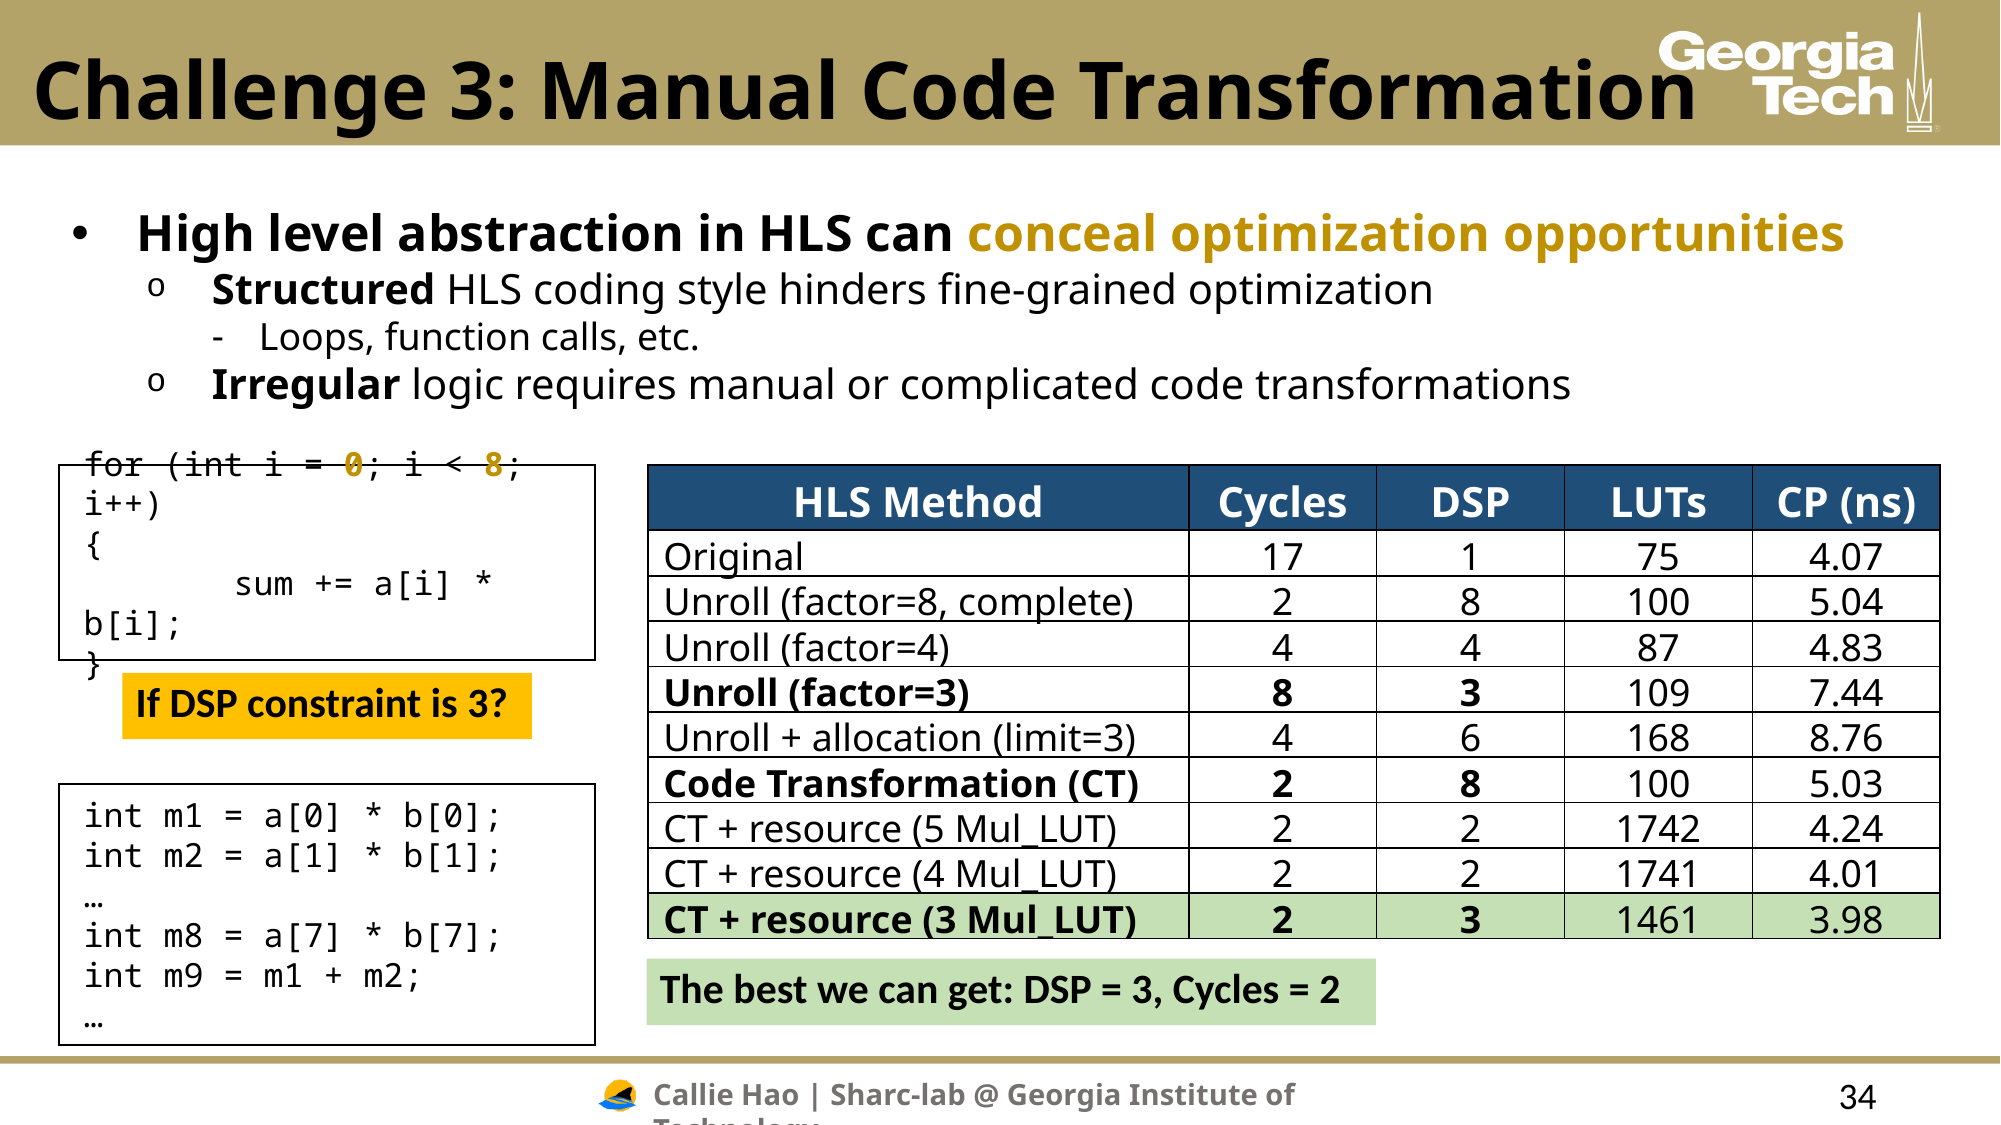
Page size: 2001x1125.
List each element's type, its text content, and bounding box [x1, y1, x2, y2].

table_cell 4 [1377, 622, 1564, 666]
table_cell 8 [1190, 667, 1376, 711]
table_cell 109 [1565, 667, 1752, 711]
slide_number 34 [1823, 1064, 1941, 1114]
table_cell 8 [1377, 577, 1564, 620]
table_cell 2 [1377, 849, 1564, 892]
table_cell 100 [1565, 758, 1752, 802]
table_cell 3 [1377, 667, 1564, 711]
table_cell 168 [1565, 713, 1752, 756]
table_cell 4.24 [1753, 803, 1939, 847]
list High level abstraction in HLS can conceal optimization opportunities Structured HLS coding style hinders fine-grained optimization Loops, function calls, etc. Irregular logic requires manual or complicated code transformations [56, 201, 1941, 507]
table_cell 7.44 [1753, 667, 1939, 711]
table_cell 1461 [1565, 894, 1752, 938]
table_cell 2 [1377, 803, 1564, 847]
table_header LUTs [1565, 466, 1752, 529]
table_cell 1741 [1565, 849, 1752, 892]
table_cell 2 [1190, 758, 1376, 802]
table_cell 5.03 [1753, 758, 1939, 802]
picture [1659, 12, 1941, 133]
table_cell Unroll (factor=4) [649, 622, 1188, 666]
table_cell 75 [1565, 531, 1752, 575]
table_cell CT + resource (3 Mul_LUT) [649, 894, 1188, 938]
table_cell Unroll + allocation (limit=3) [649, 713, 1188, 756]
table_cell CT + resource (4 Mul_LUT) [649, 849, 1188, 892]
table_cell 8.76 [1753, 713, 1939, 756]
table_cell Code Transformation (CT) [649, 758, 1188, 802]
table_cell Unroll (factor=3) [649, 667, 1188, 711]
table_cell 4.01 [1753, 849, 1939, 892]
table_header DSP [1377, 466, 1564, 529]
table_cell 4 [1190, 622, 1376, 666]
text_box for (int i = 0; i < 8; i++) { sum += a[i] * b[i]; } [58, 464, 596, 661]
table_cell 4.83 [1753, 622, 1939, 666]
table_cell 2 [1190, 577, 1376, 620]
picture [596, 1076, 640, 1112]
table_header CP (ns) [1753, 466, 1939, 529]
table_cell 2 [1190, 894, 1376, 938]
table_cell 17 [1190, 531, 1376, 575]
table_cell 3 [1377, 894, 1564, 938]
table_cell 4.07 [1753, 531, 1939, 575]
text_box int m1 = a[0] * b[0]; int m2 = a[1] * b[1]; … int m8 = a[7] * b[7]; int m9 = m1 + m2; … [58, 783, 596, 1046]
text_box The best we can get: DSP = 3, Cycles = 2 [646, 958, 1376, 1026]
table_cell 1742 [1565, 803, 1752, 847]
table_cell 2 [1190, 849, 1376, 892]
table_cell Original [649, 531, 1188, 575]
table_cell 4 [1190, 713, 1376, 756]
table_header HLS Method [649, 466, 1188, 529]
table_cell 6 [1377, 713, 1564, 756]
table_cell 8 [1377, 758, 1564, 802]
table_header Cycles [1190, 466, 1376, 529]
table_cell 3.98 [1753, 894, 1939, 938]
text_box If DSP constraint is 3? [122, 672, 532, 740]
table_cell 100 [1565, 577, 1752, 620]
table_cell 1 [1377, 531, 1564, 575]
title Challenge 3: Manual Code Transformation [17, 42, 1875, 145]
table_cell 5.04 [1753, 577, 1939, 620]
table_cell 87 [1565, 622, 1752, 666]
table_cell 2 [1190, 803, 1376, 847]
table_cell Unroll (factor=8, complete) [649, 577, 1188, 620]
table_cell CT + resource (5 Mul_LUT) [649, 803, 1188, 847]
